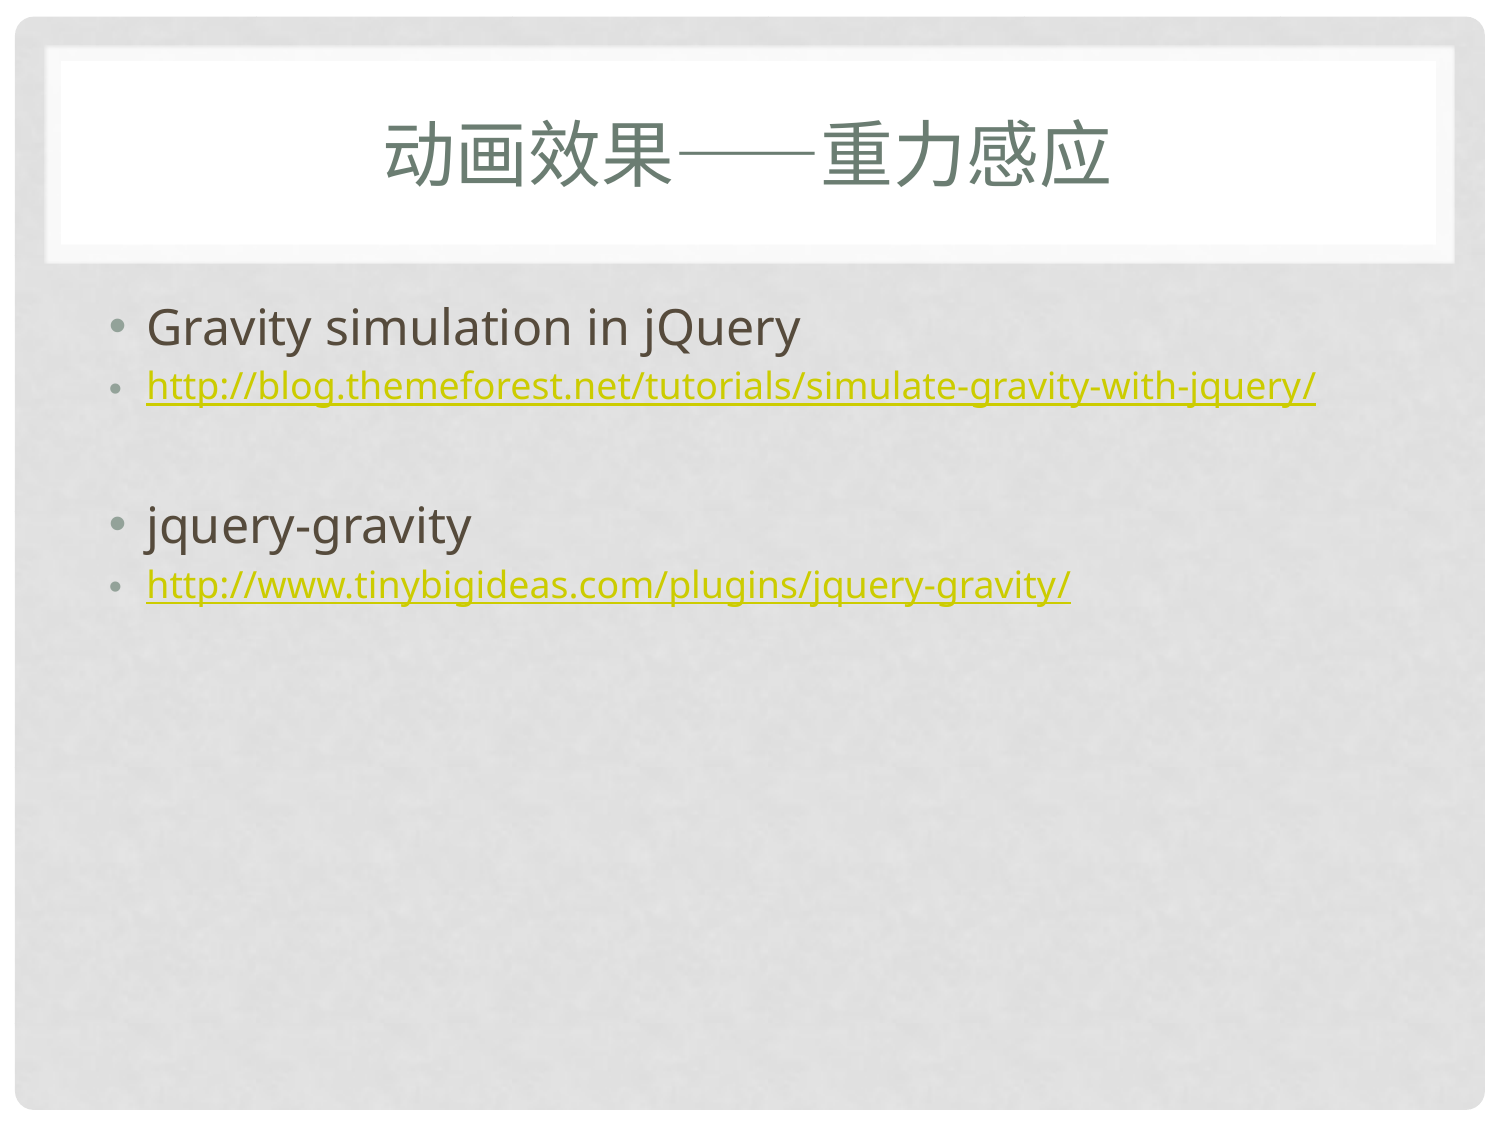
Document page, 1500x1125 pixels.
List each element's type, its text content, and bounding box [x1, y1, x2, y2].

list Gravity simulation in jQuery http://blog.themeforest.net/tutorials/simulate-gravity-with-jquery/ jquery-gravity http://www.tinybigideas.com/plugins/jquery-gravity/ [75, 287, 1425, 1005]
title 动画效果——重力感应 [69, 66, 1425, 238]
